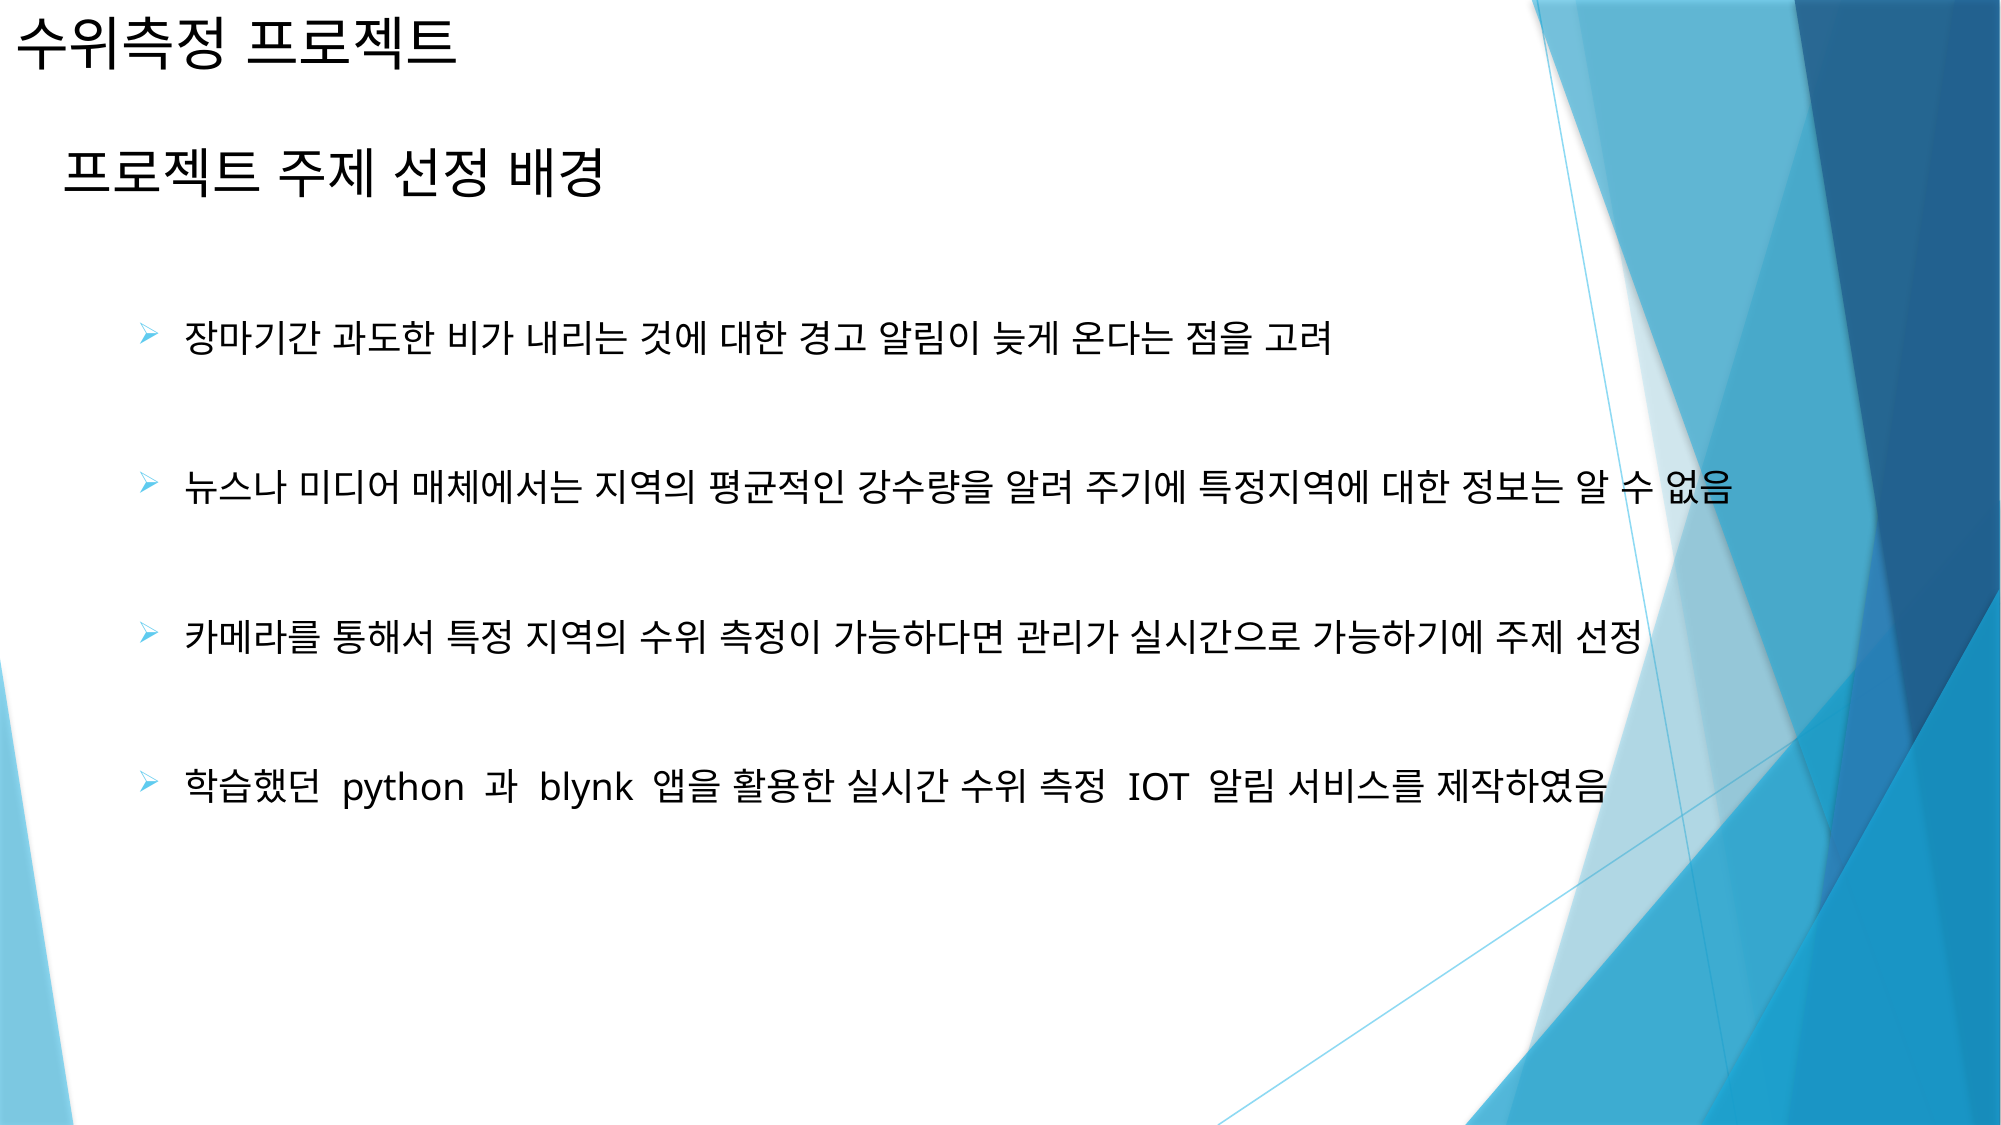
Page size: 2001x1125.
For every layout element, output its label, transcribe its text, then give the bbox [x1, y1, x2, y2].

list 프로젝트 주제 선정 배경 장마기간 과도한 비가 내리는 것에 대한 경고 알림이 늦게 온다는 점을 고려 뉴스나 미디어 매체에서는 지역의 평균적인 강수량을 알려 주기에 특정지역에 대한 정보는 알 수 없음 카메라를 통해서 특정 지역의 수위 측정이 가능하다면 관리가 실시간으로 가능하기에 주제 선정 학습했던 python 과 blynk 앱을 활용한 실시간 수위 측정 IOT 알림 서비스를 제작하였음 [47, 118, 1850, 1073]
title 수위측정 프로젝트 [0, 0, 565, 144]
